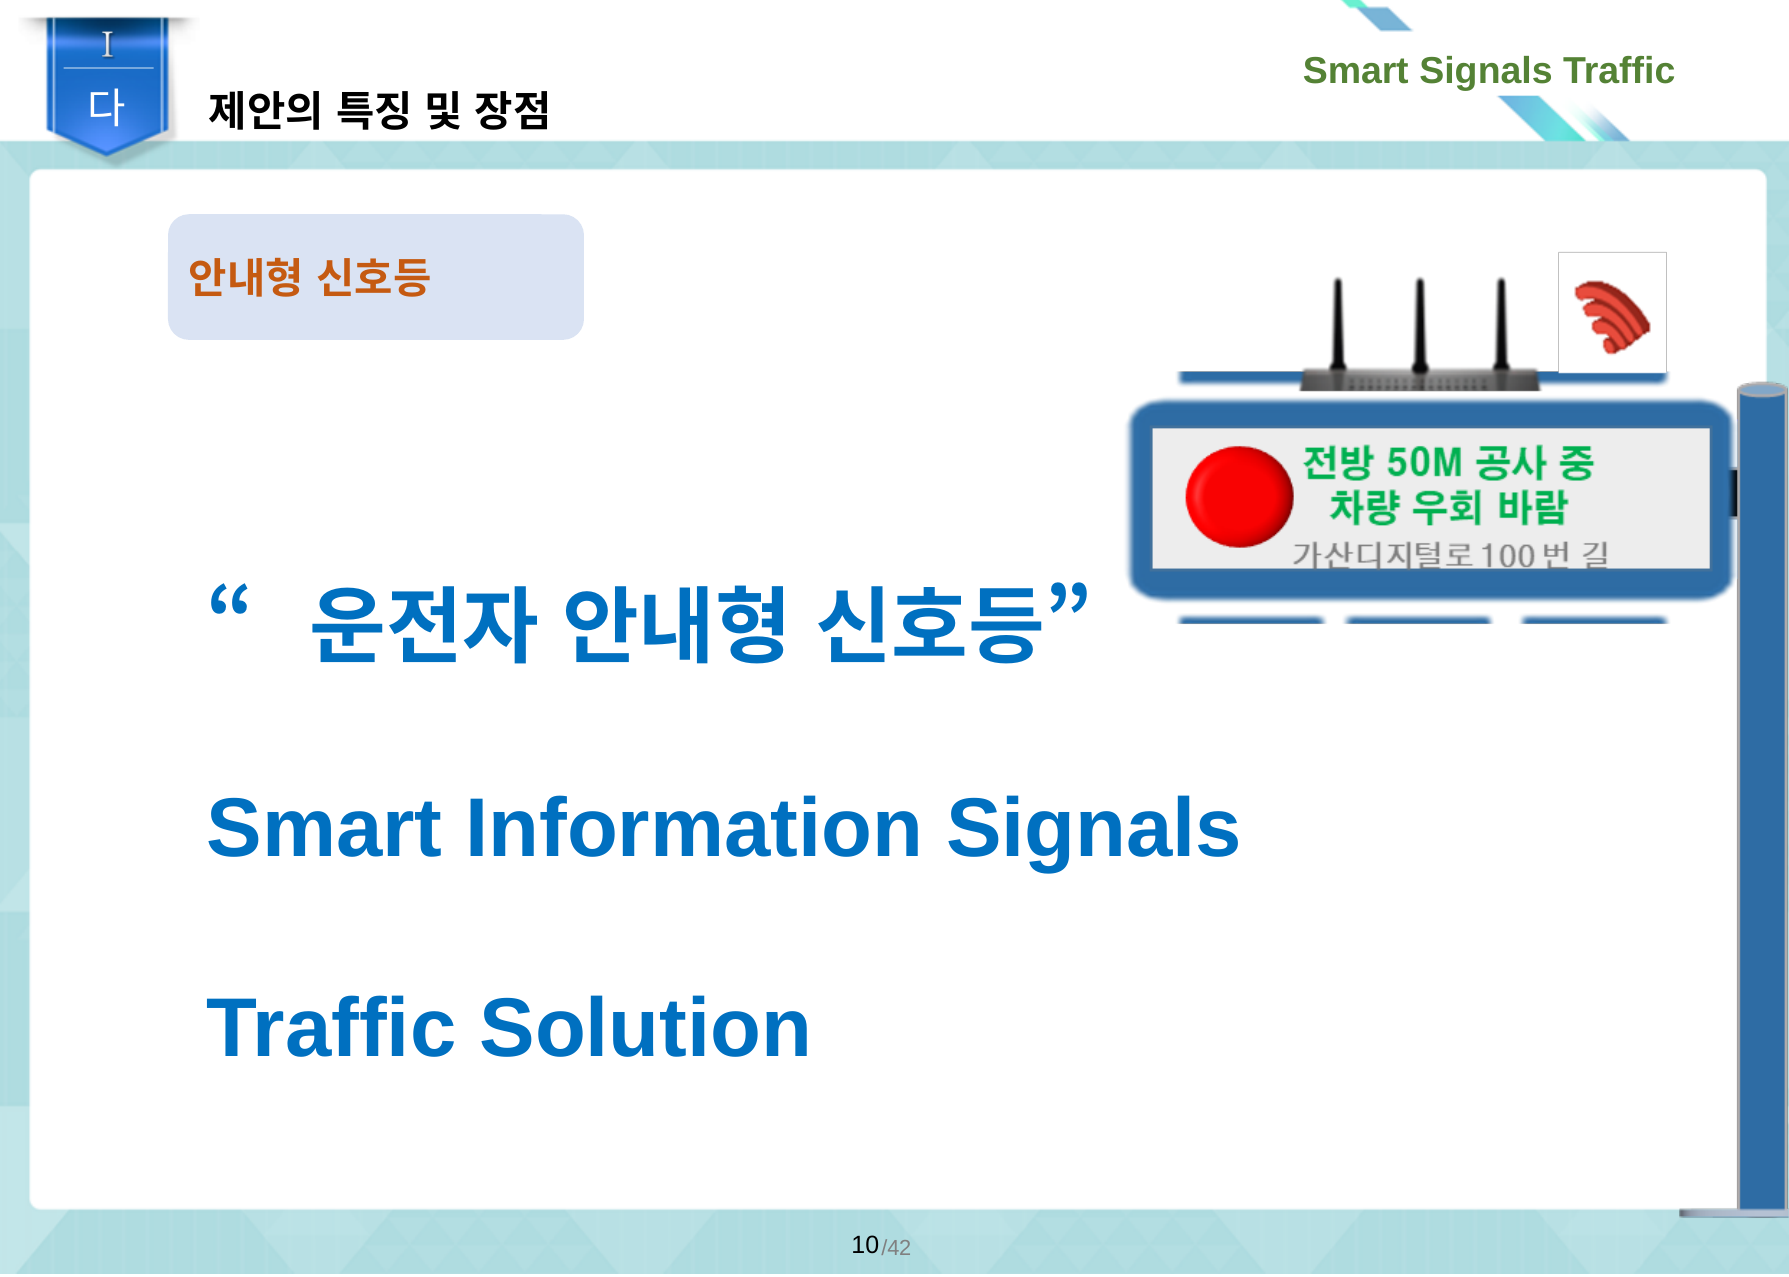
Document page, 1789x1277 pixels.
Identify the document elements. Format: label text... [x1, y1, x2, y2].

text_box 다 [66, 81, 148, 133]
text_box 안내형 신호등 [166, 213, 586, 341]
text_box “운전자 안내형 신호등” Smart Information Signals Traffic Solution [191, 565, 1029, 1081]
picture [0, 0, 1789, 1274]
text_box 제안의 특징 및 장점 [168, 69, 1254, 144]
